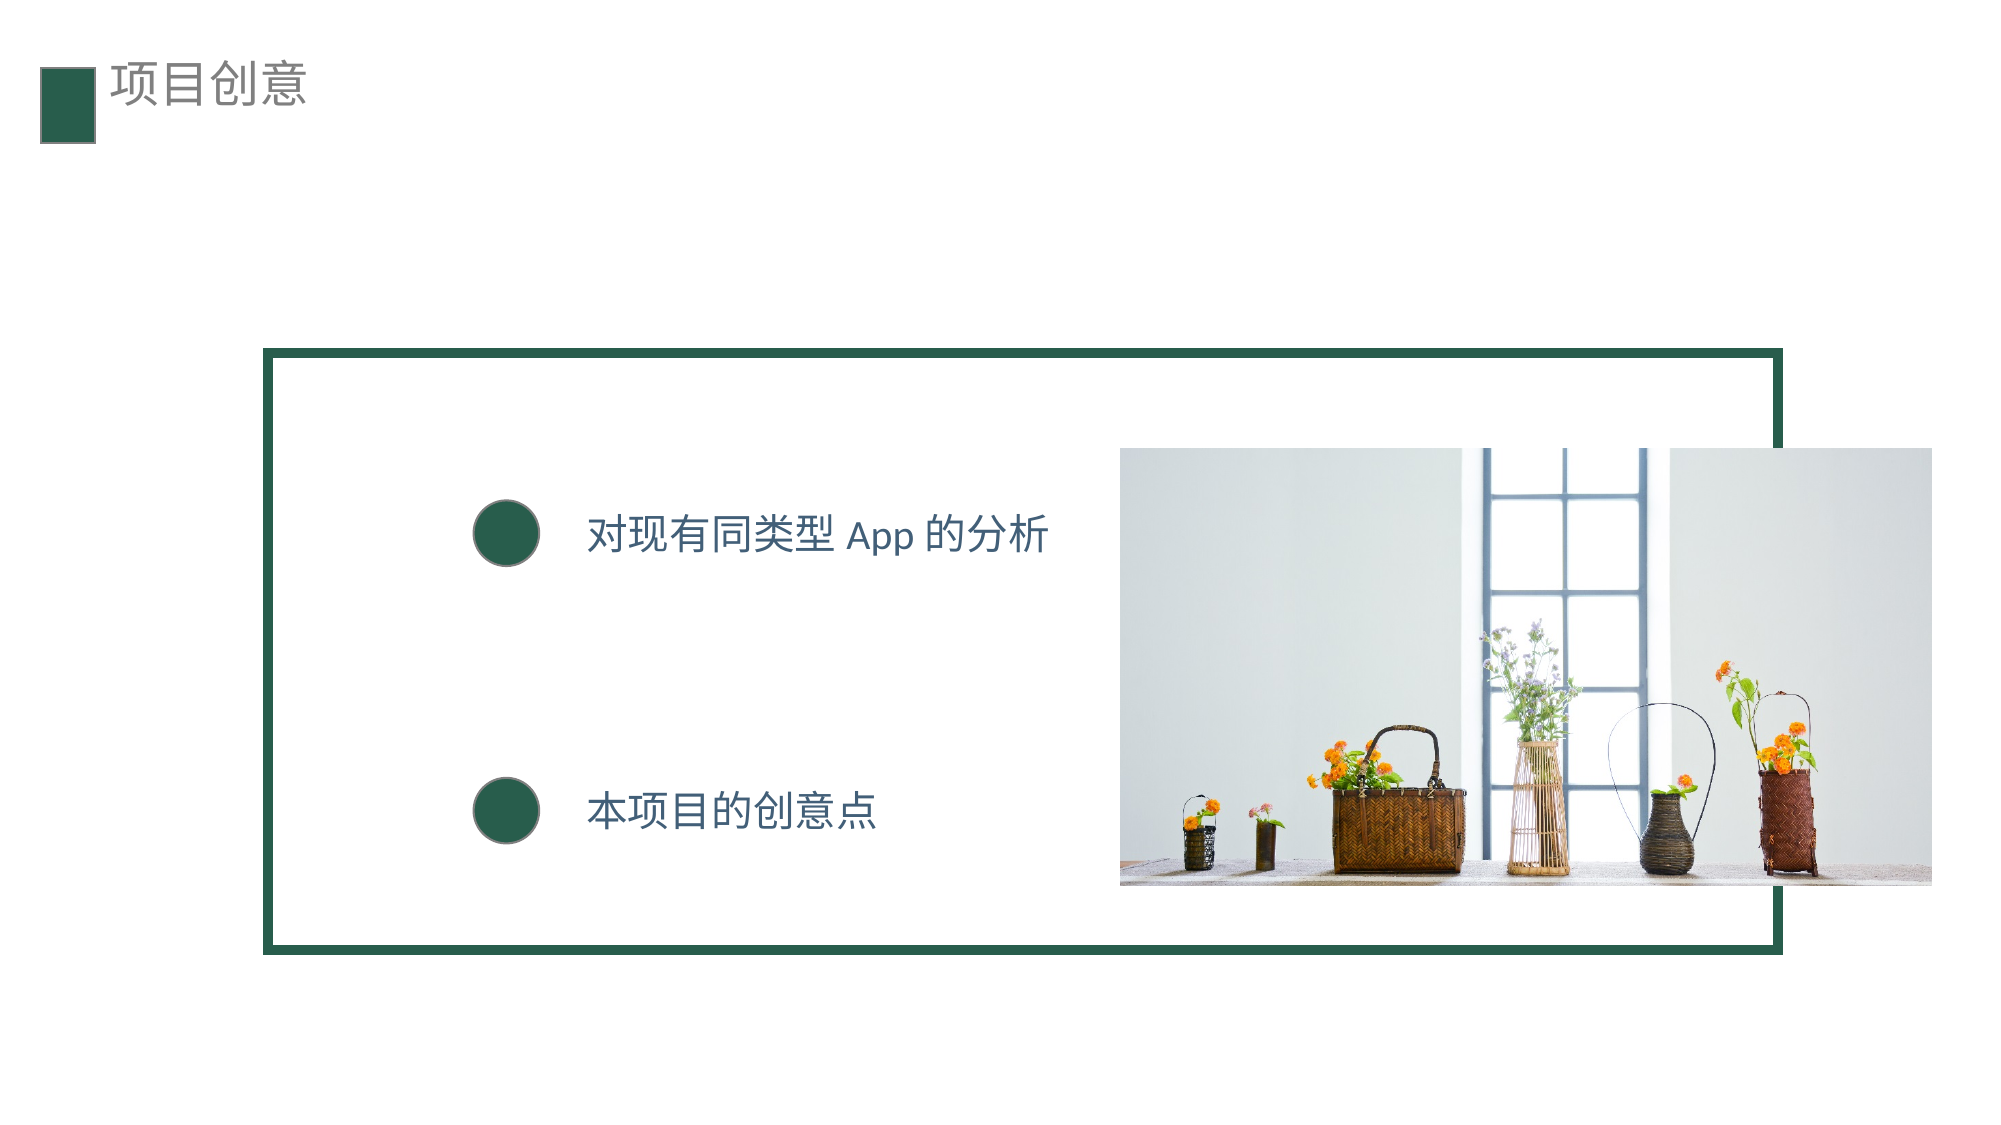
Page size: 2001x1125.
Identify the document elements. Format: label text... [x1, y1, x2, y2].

text_box [472, 776, 541, 845]
text_box 对现有同类型App的分析 [571, 500, 1070, 566]
text_box [267, 352, 1779, 951]
picture [1120, 448, 1932, 886]
text_box 项目创意 [94, 45, 614, 121]
text_box 本项目的创意点 [571, 777, 1070, 843]
text_box [40, 67, 96, 144]
text_box [472, 499, 541, 568]
